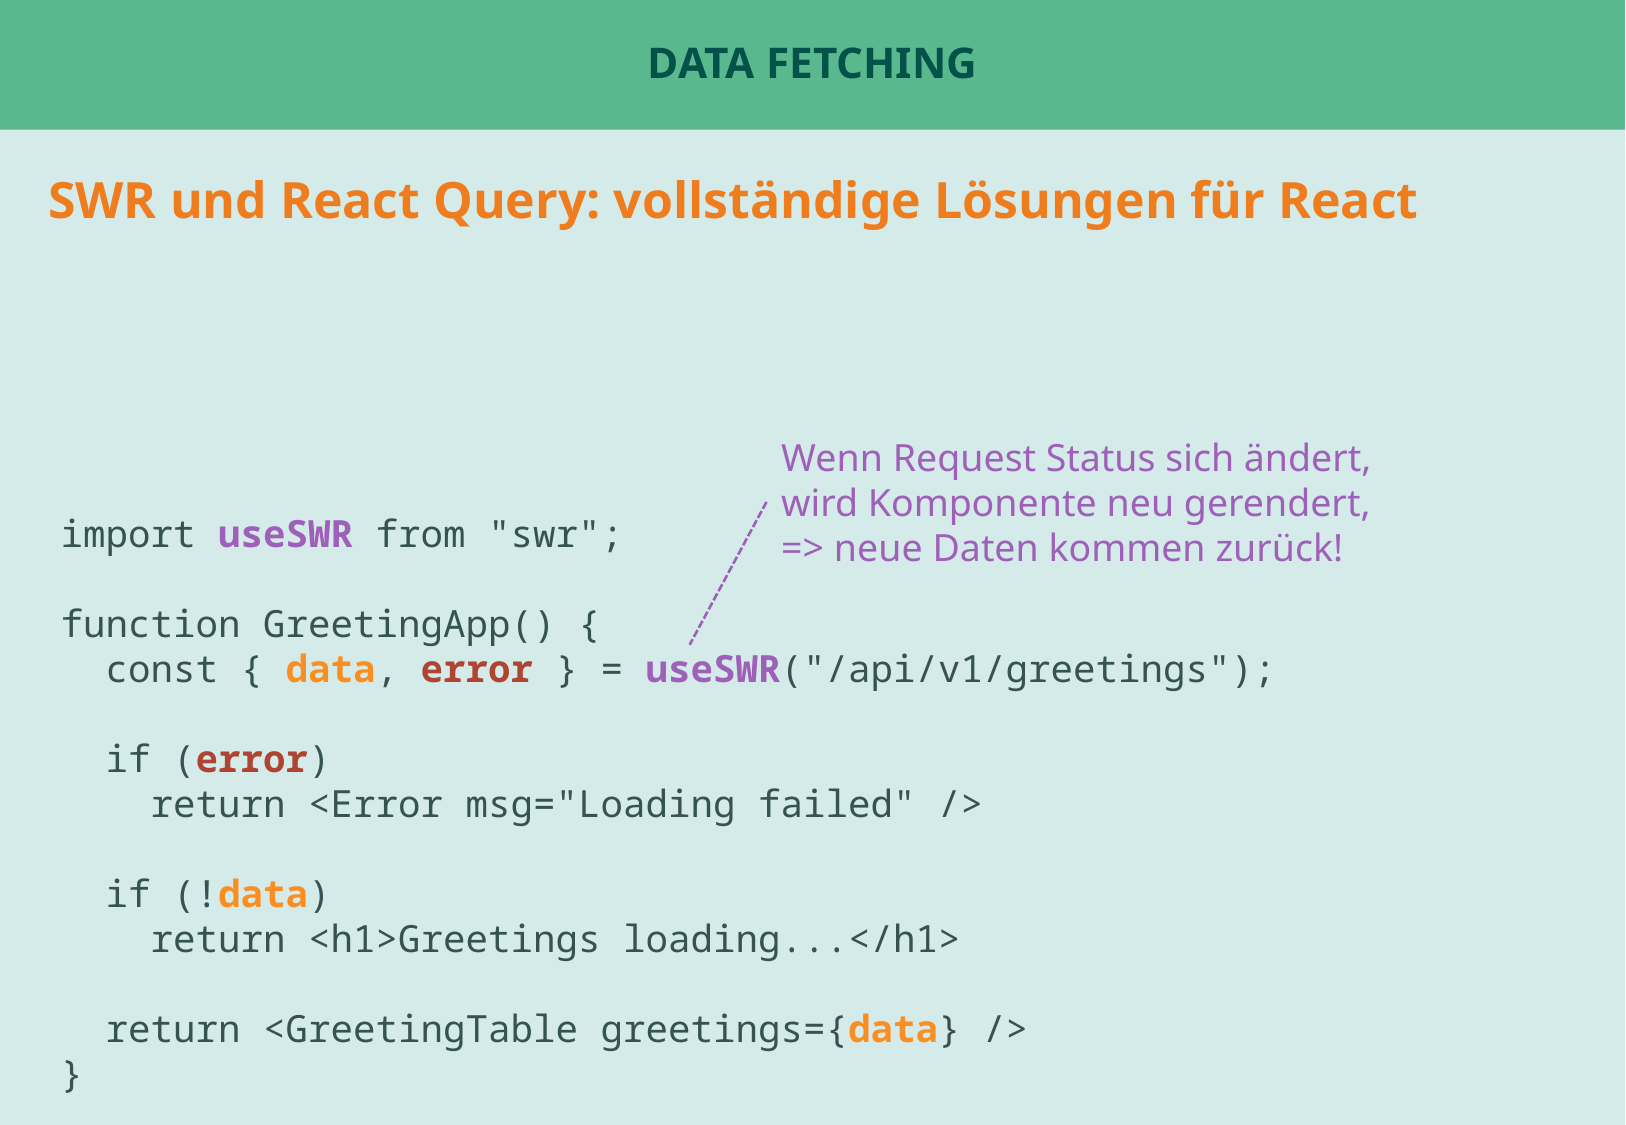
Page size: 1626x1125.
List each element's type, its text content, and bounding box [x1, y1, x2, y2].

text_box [689, 502, 767, 645]
title Data Fetching [0, 0, 1625, 130]
list SWR und React Query: vollständige Lösungen für React [33, 168, 1592, 1043]
text_box import useSWR from "swr"; function GreetingApp() { const { data, error } = useSWR("/api/v1/greetings"); if (error) return <Error msg="Loading failed" /> if (!data) return <h1>Greetings loading...</h1> return <GreetingTable greetings={data} /> } [45, 502, 1406, 1103]
text_box Wenn Request Status sich ändert, wird Komponente neu gerendert, => neue Daten kommen zurück! [766, 427, 1579, 577]
